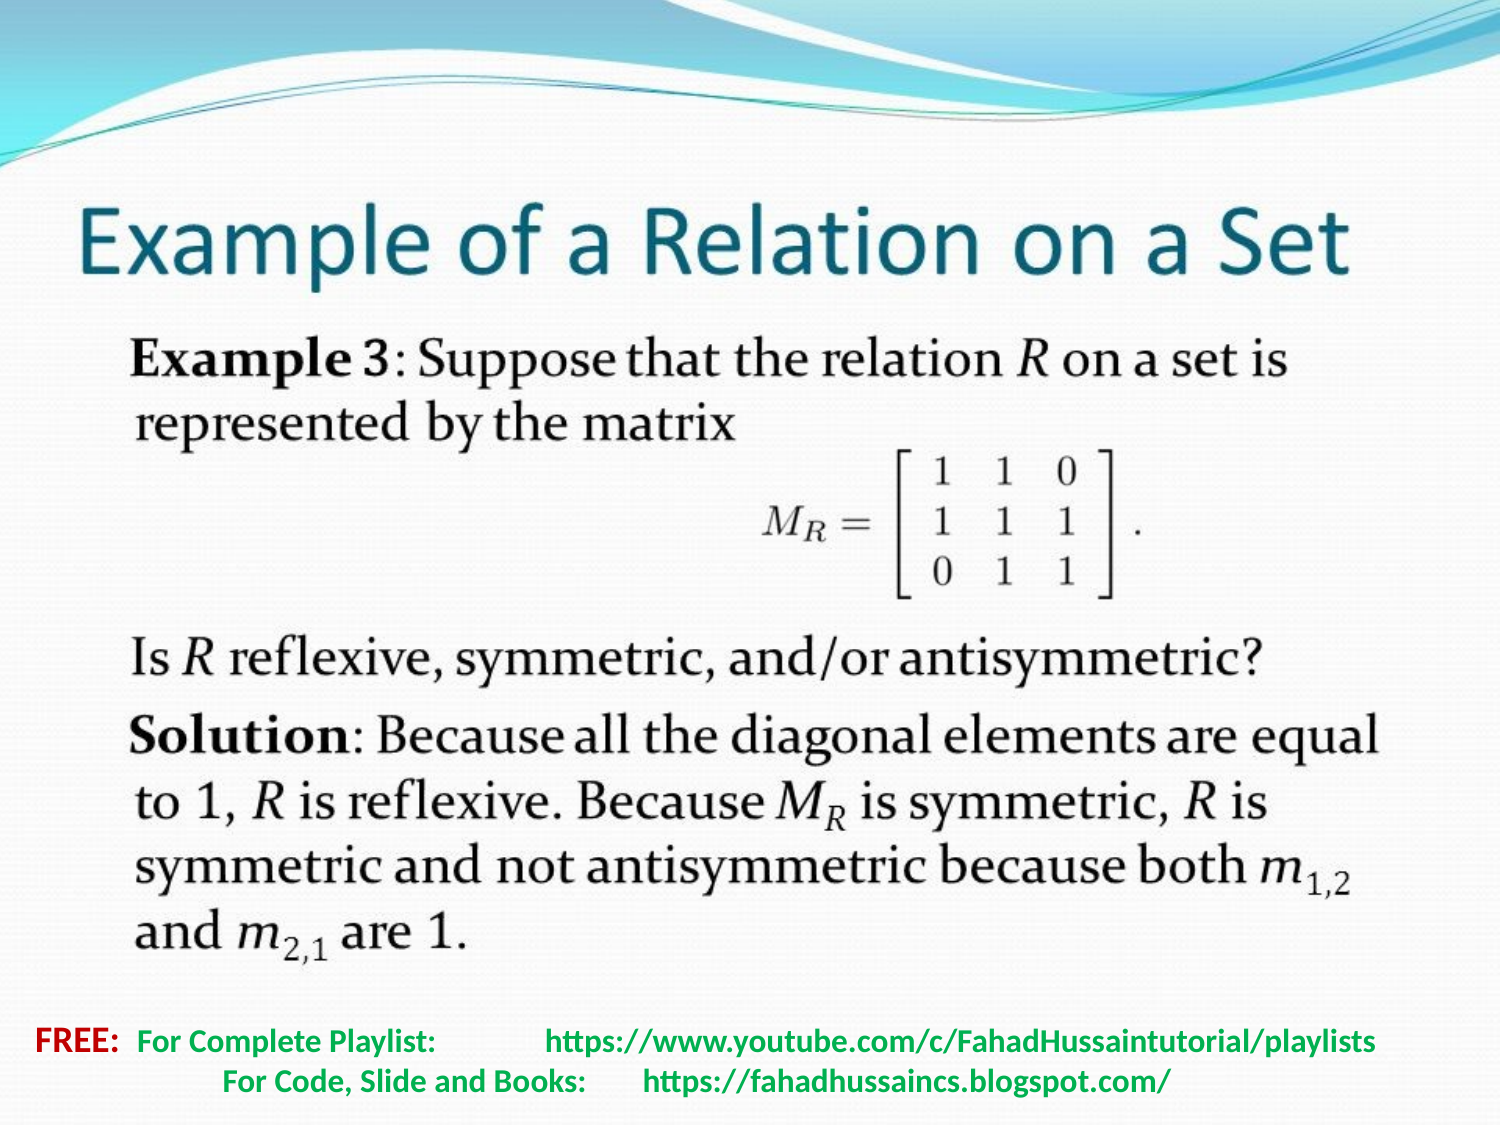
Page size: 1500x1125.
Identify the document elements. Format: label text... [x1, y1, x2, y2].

text_box FREE: For Complete Playlist: https://www.youtube.com/c/FahadHussaintutorial/playlists For Code, Slide and Books: https://fahadhussaincs.blogspot.com/ [20, 1007, 1480, 1107]
text_box [0, 0, 1500, 1125]
